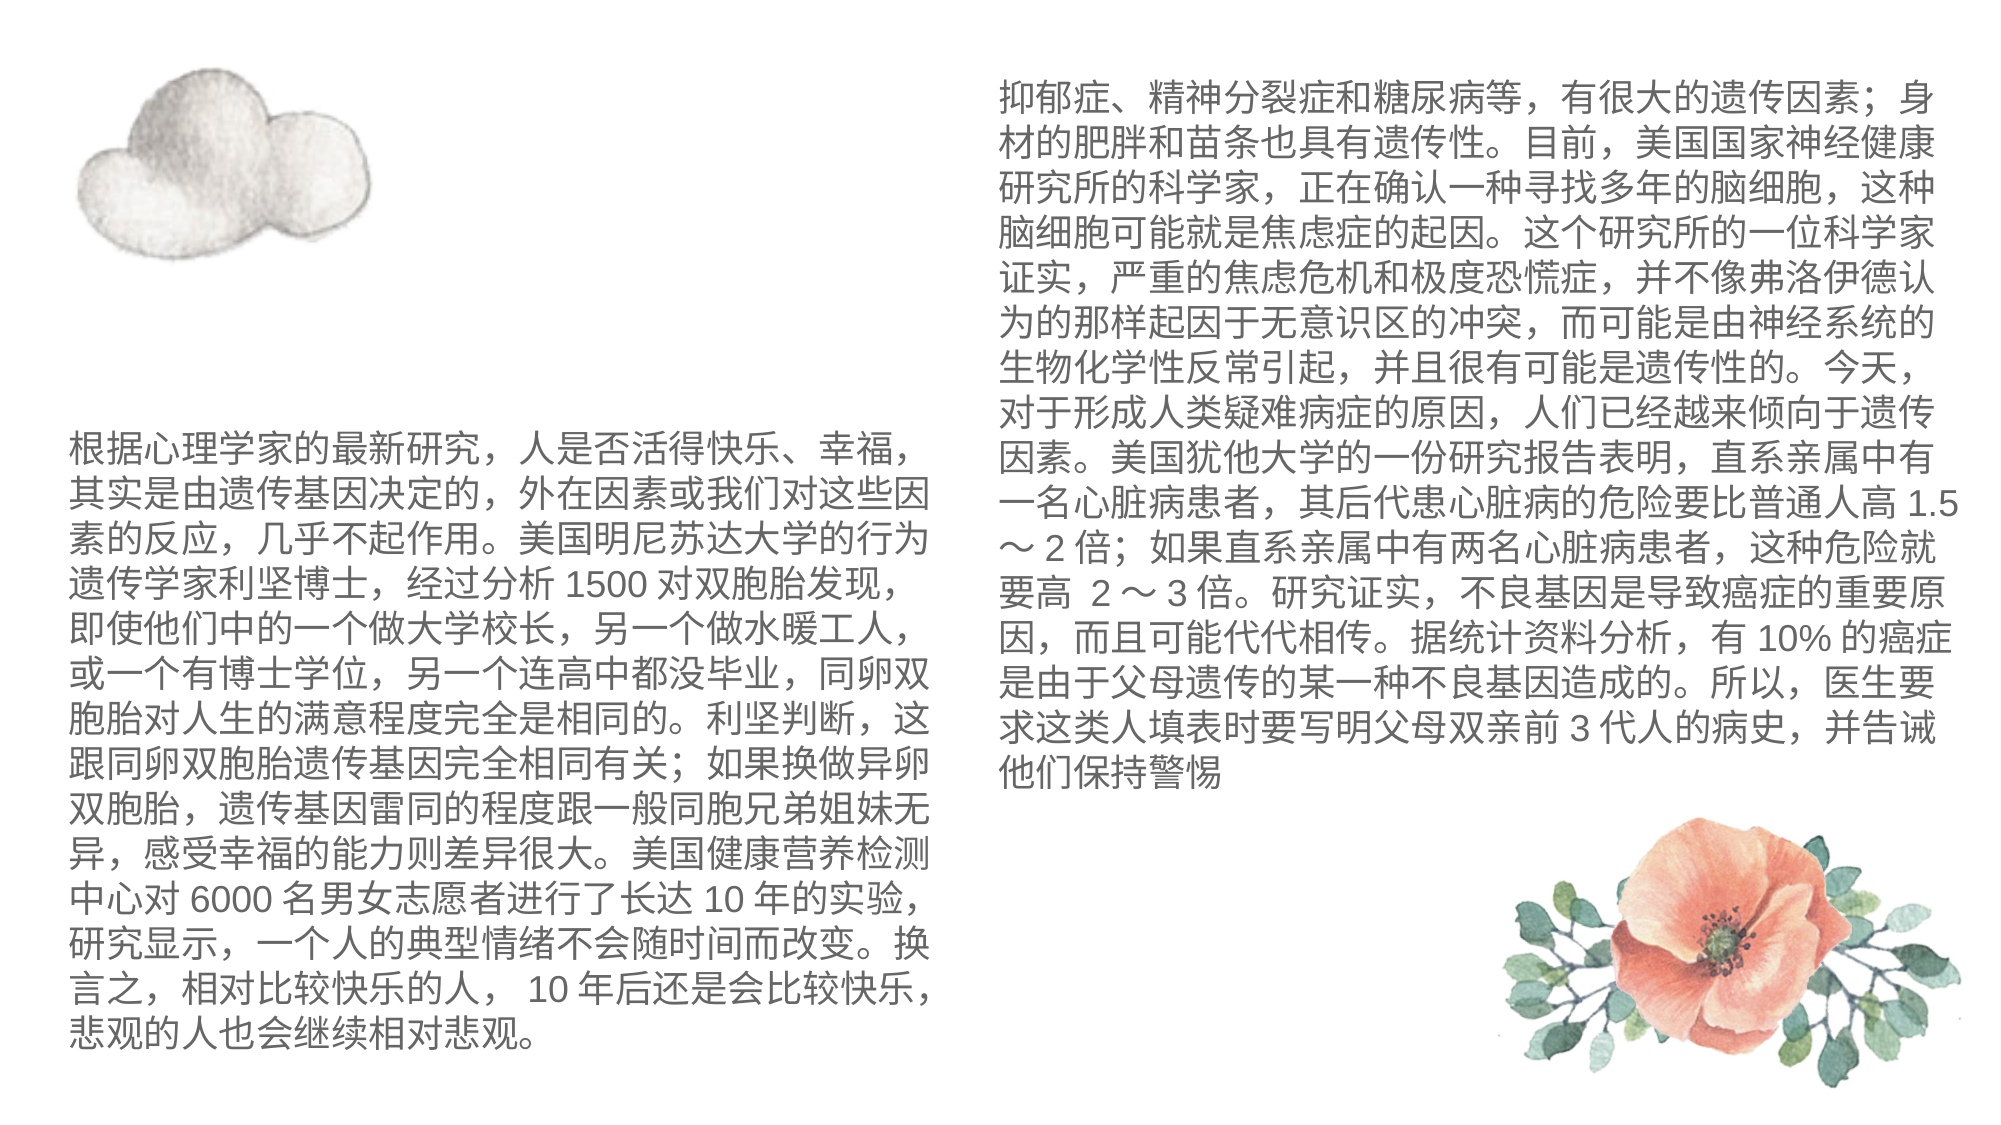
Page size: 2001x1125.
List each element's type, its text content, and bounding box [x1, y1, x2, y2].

text_box 抑郁症、精神分裂症和糖尿病等，有很大的遗传因素；身材的肥胖和苗条也具有遗传性。目前，美国国家神经健康研究所的科学家，正在确认一种寻找多年的脑细胞，这种脑细胞可能就是焦虑症的起因。这个研究所的一位科学家证实，严重的焦虑危机和极度恐慌症，并不像弗洛伊德认为的那样起因于无意识区的冲突，而可能是由神经系统的生物化学性反常引起，并且很有可能是遗传性的。今天，对于形成人类疑难病症的原因，人们已经越来倾向于遗传因素。美国犹他大学的一份研究报告表明，直系亲属中有一名心脏病患者，其后代患心脏病的危险要比普通人高1.5～2倍；如果直系亲属中有两名心脏病患者，这种危险就要高 2～3倍。研究证实，不良基因是导致癌症的重要原因，而且可能代代相传。据统计资料分析，有10%的癌症是由于父母遗传的某一种不良基因造成的。所以，医生要求这类人填表时要写明父母双亲前3代人的病史，并告诫他们保持警惕 [983, 66, 1984, 801]
picture [73, 66, 376, 266]
picture [1483, 804, 1983, 1120]
text_box 根据心理学家的最新研究，人是否活得快乐、幸福，其实是由遗传基因决定的，外在因素或我们对这些因素的反应，几乎不起作用。美国明尼苏达大学的行为遗传学家利坚博士，经过分析1500对双胞胎发现，即使他们中的一个做大学校长，另一个做水暖工人，或一个有博士学位，另一个连高中都没毕业，同卵双胞胎对人生的满意程度完全是相同的。利坚判断，这跟同卵双胞胎遗传基因完全相同有关；如果换做异卵双胞胎，遗传基因雷同的程度跟一般同胞兄弟姐妹无异，感受幸福的能力则差异很大。美国健康营养检测中心对6000名男女志愿者进行了长达10年的实验，研究显示，一个人的典型情绪不会随时间而改变。换言之，相对比较快乐的人，10年后还是会比较快乐，悲观的人也会继续相对悲观。 [53, 418, 963, 1063]
